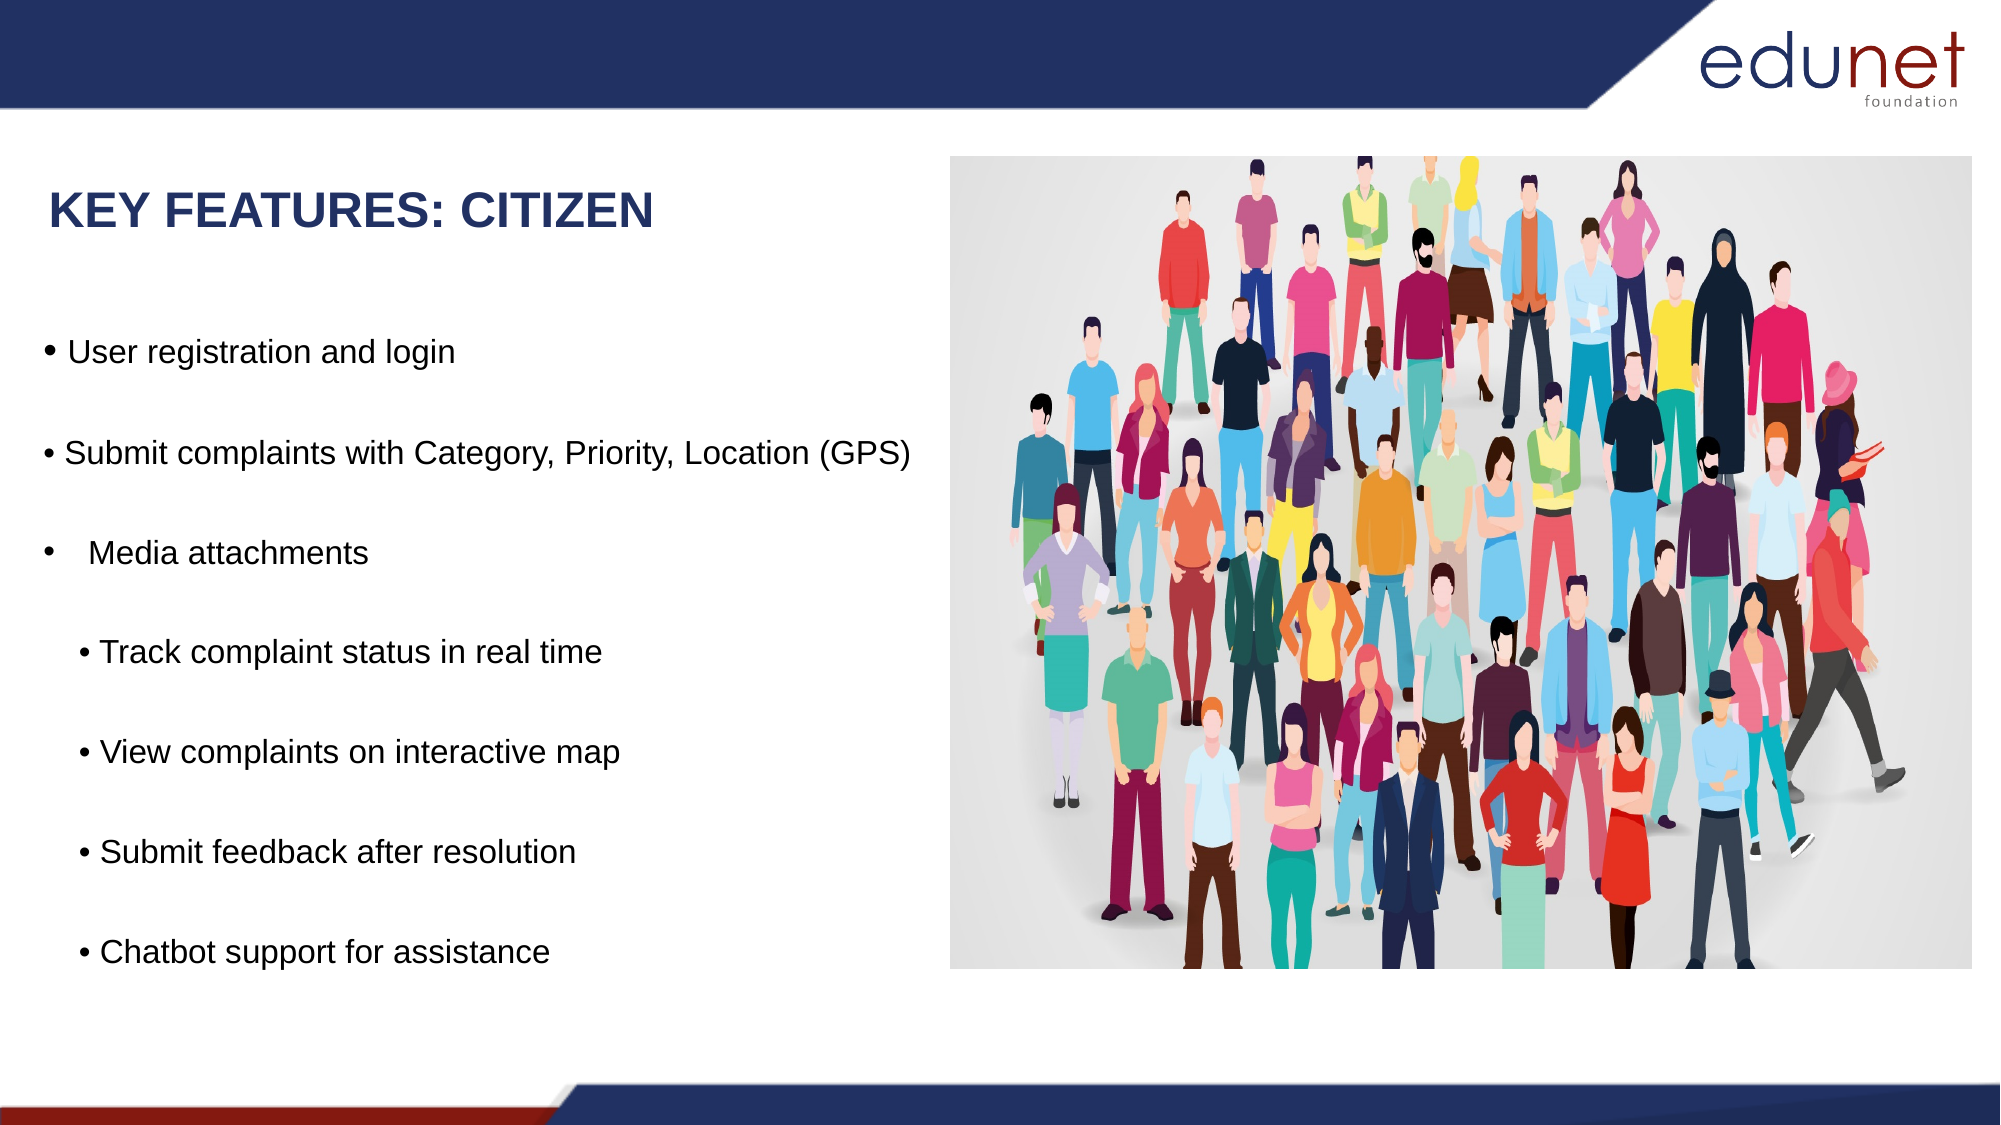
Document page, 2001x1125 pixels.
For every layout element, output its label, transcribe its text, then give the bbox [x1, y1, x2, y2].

picture [0, 0, 1977, 117]
picture [949, 156, 1972, 969]
picture [0, 1070, 2000, 1125]
text_box • User registration and login • Submit complaints with Category, Priority, Location (GPS) Media attachments • Track complaint status in real time • View complaints on interactive map • Submit feedback after resolution • Chatbot support for assistance [28, 247, 1569, 978]
text_box KEY FEATURES: CITIZEN [28, 157, 803, 213]
